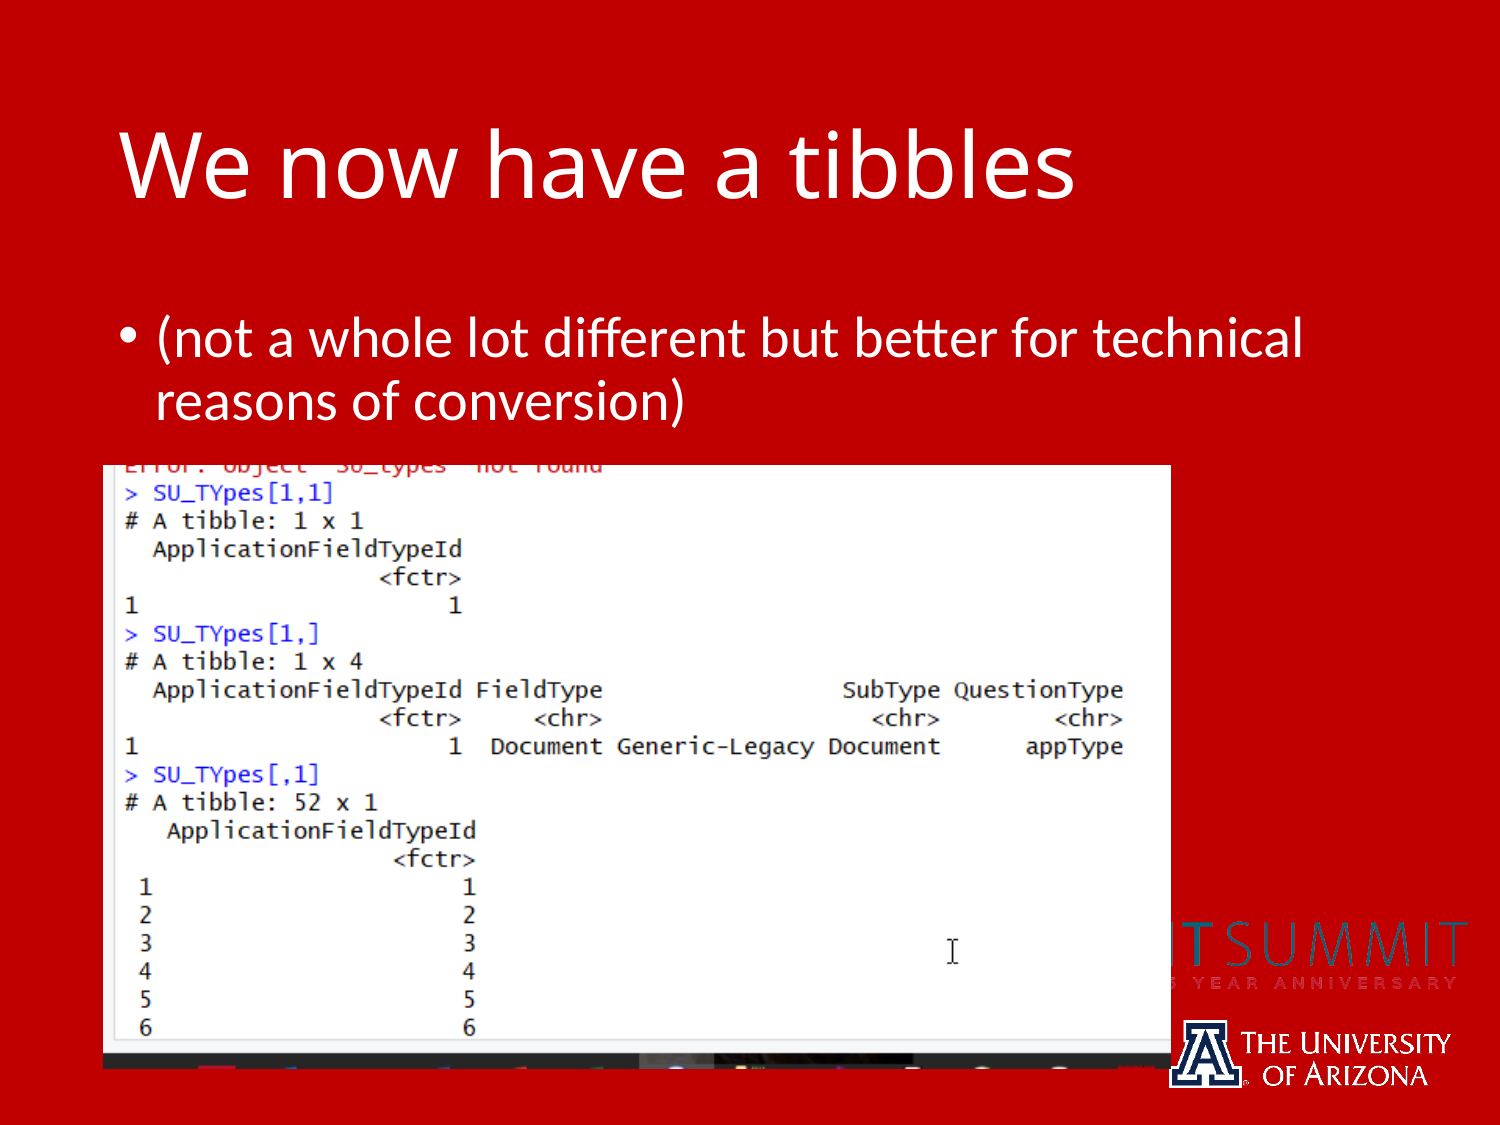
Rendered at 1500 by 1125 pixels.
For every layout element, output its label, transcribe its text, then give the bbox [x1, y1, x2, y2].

list (not a whole lot different but better for technical reasons of conversion) [103, 299, 1397, 1014]
picture [102, 464, 1476, 1088]
title We now have a tibbles [103, 59, 1397, 278]
